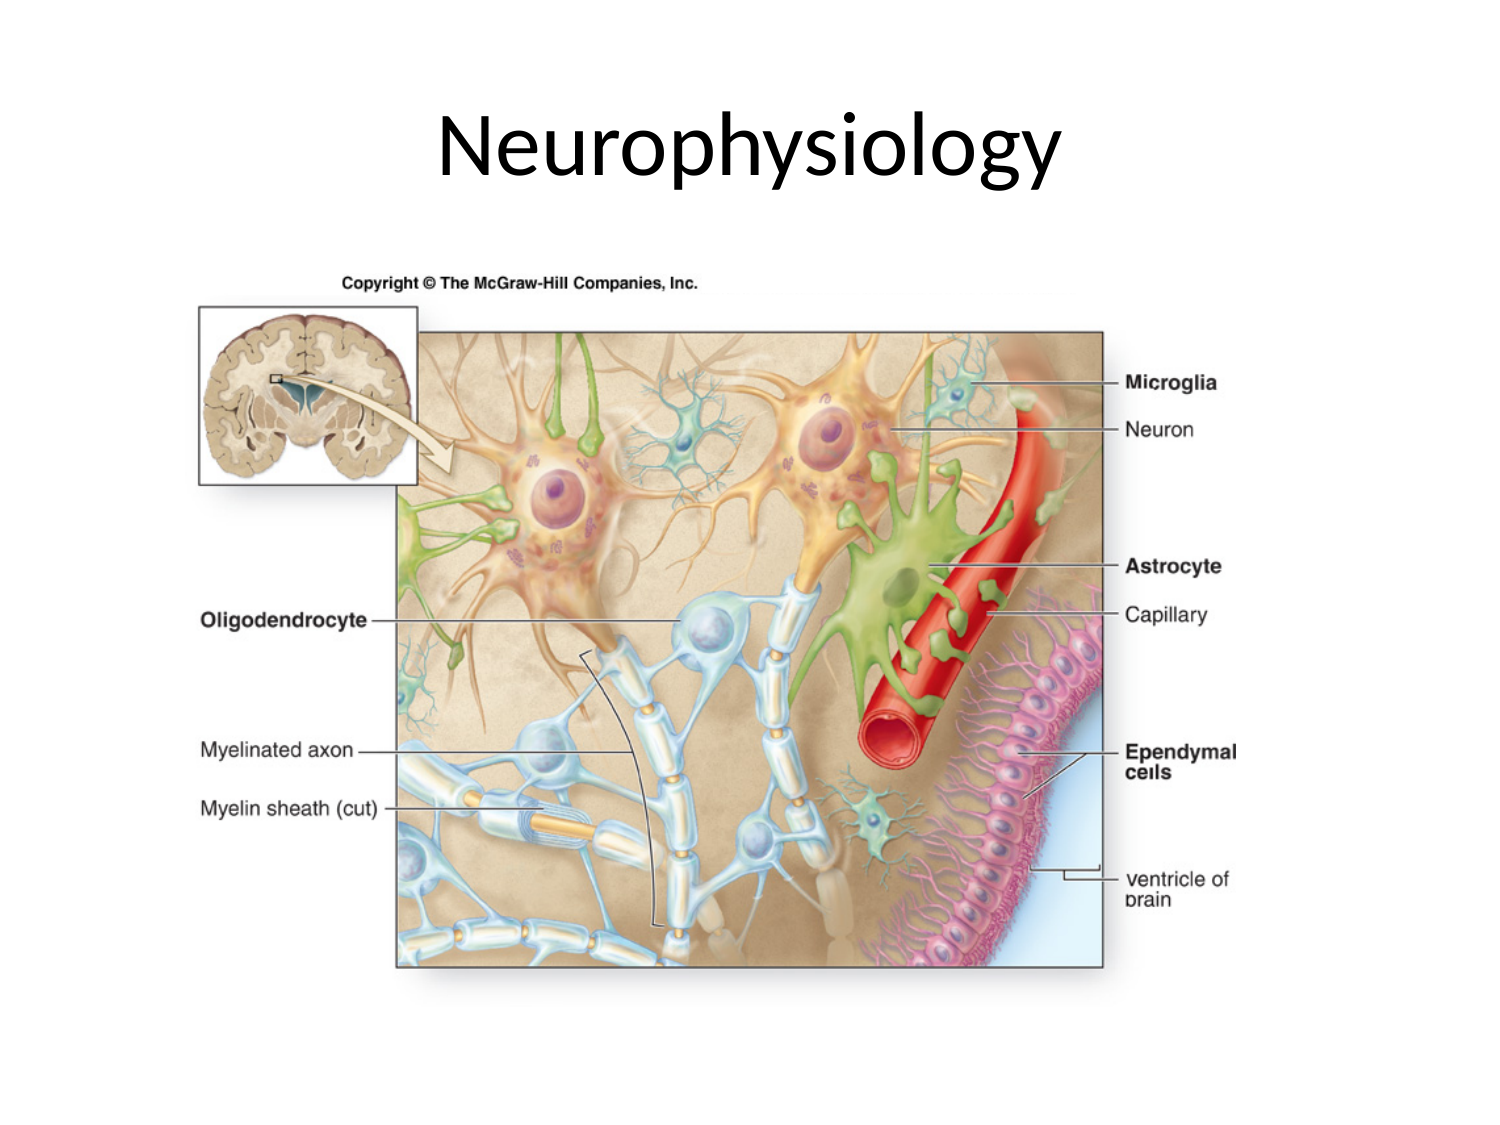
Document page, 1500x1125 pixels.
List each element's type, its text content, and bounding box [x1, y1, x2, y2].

title Neurophysiology [75, 45, 1425, 233]
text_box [185, 258, 1236, 1007]
